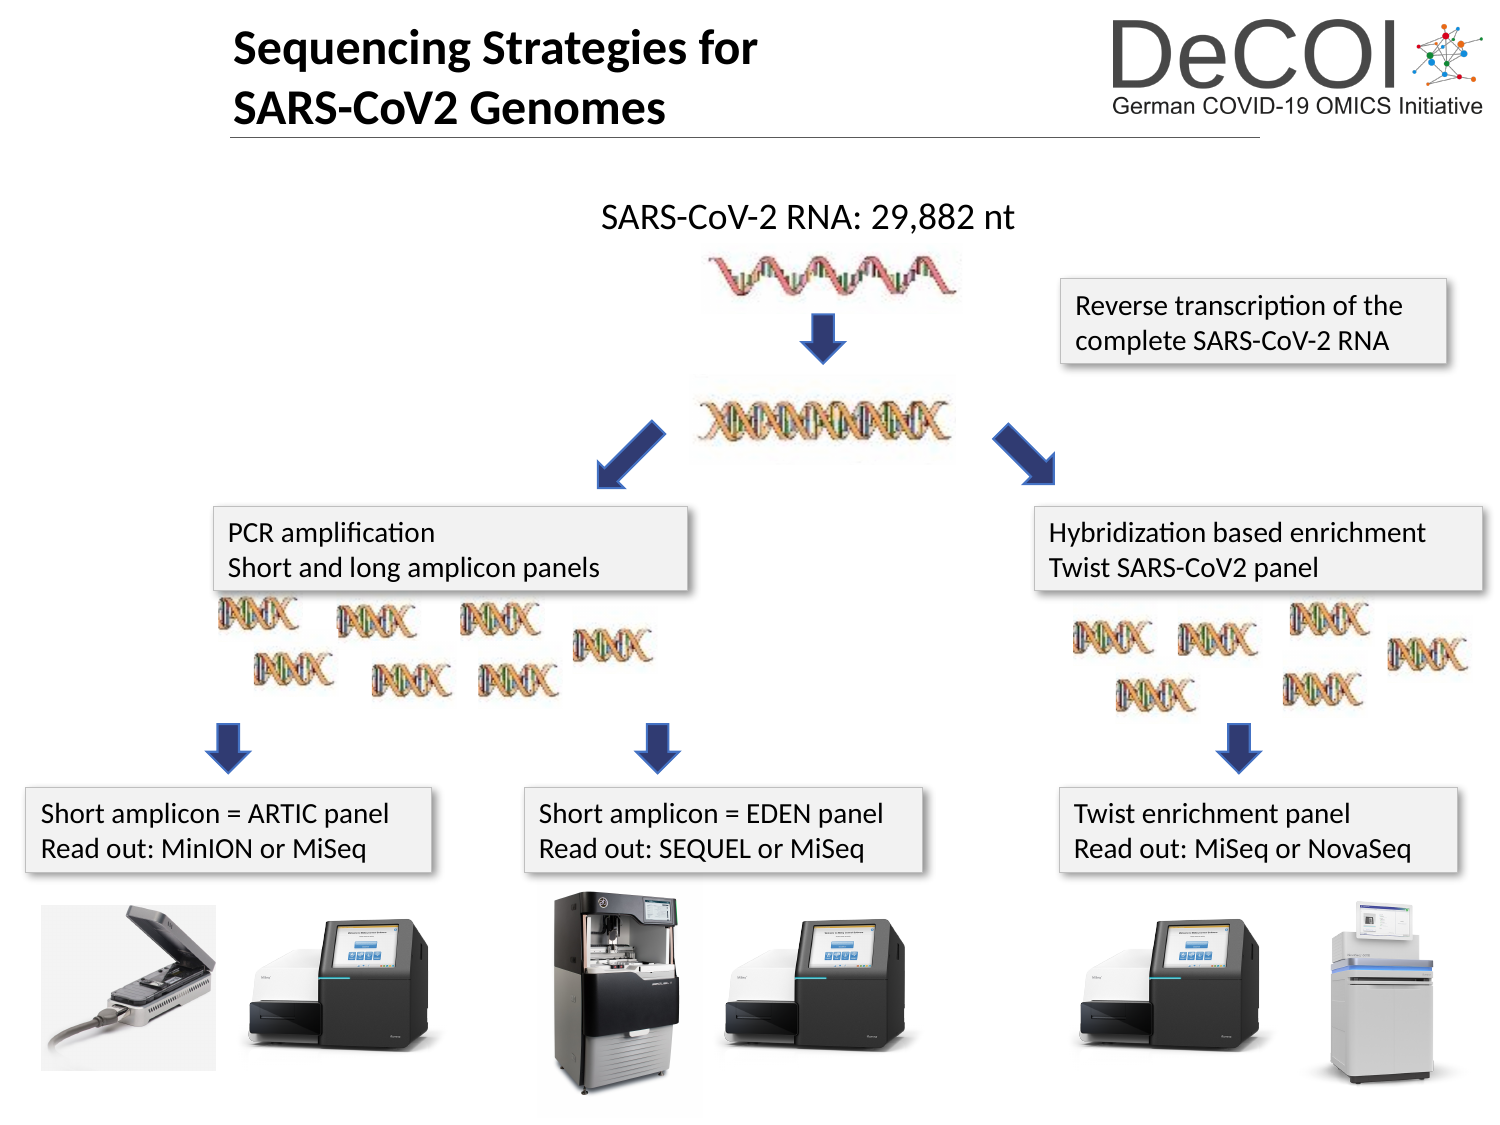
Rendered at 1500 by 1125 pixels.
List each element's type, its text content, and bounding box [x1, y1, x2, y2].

picture [230, 904, 451, 1071]
text_box Reverse transcription of the complete SARS-CoV-2 RNA [1060, 278, 1447, 364]
text_box Sequencing Strategies for SARS-CoV2 Genomes [218, 7, 869, 142]
picture [572, 597, 658, 682]
picture [1387, 606, 1473, 691]
text_box Short amplicon = ARTIC panel Read out: MinION or MiSeq [25, 787, 432, 873]
picture [1060, 893, 1484, 1094]
picture [1073, 589, 1263, 733]
text_box [596, 419, 667, 490]
text_box [1215, 723, 1263, 775]
text_box PCR amplification Short and long amplicon panels [213, 506, 688, 591]
text_box SARS-CoV-2 RNA: 29,882 nt [867, 184, 1039, 245]
picture [537, 869, 703, 1118]
picture [1113, 19, 1483, 114]
picture [460, 570, 563, 718]
text_box Twist enrichment panel Read out: MiSeq or NovaSeq [1059, 787, 1458, 873]
text_box Short amplicon = EDEN panel Read out: SEQUEL or MiSeq [524, 787, 923, 873]
picture [218, 565, 457, 718]
text_box Hybridization based enrichment Twist SARS-CoV2 panel [1034, 506, 1483, 591]
picture [41, 904, 216, 1071]
text_box [204, 723, 253, 775]
text_box [991, 422, 1055, 486]
picture [706, 904, 928, 1071]
text_box SARS-CoV-2 RNA: 29,882 nt [586, 184, 796, 245]
picture [689, 147, 963, 553]
picture [1282, 570, 1375, 727]
text_box [633, 723, 682, 775]
